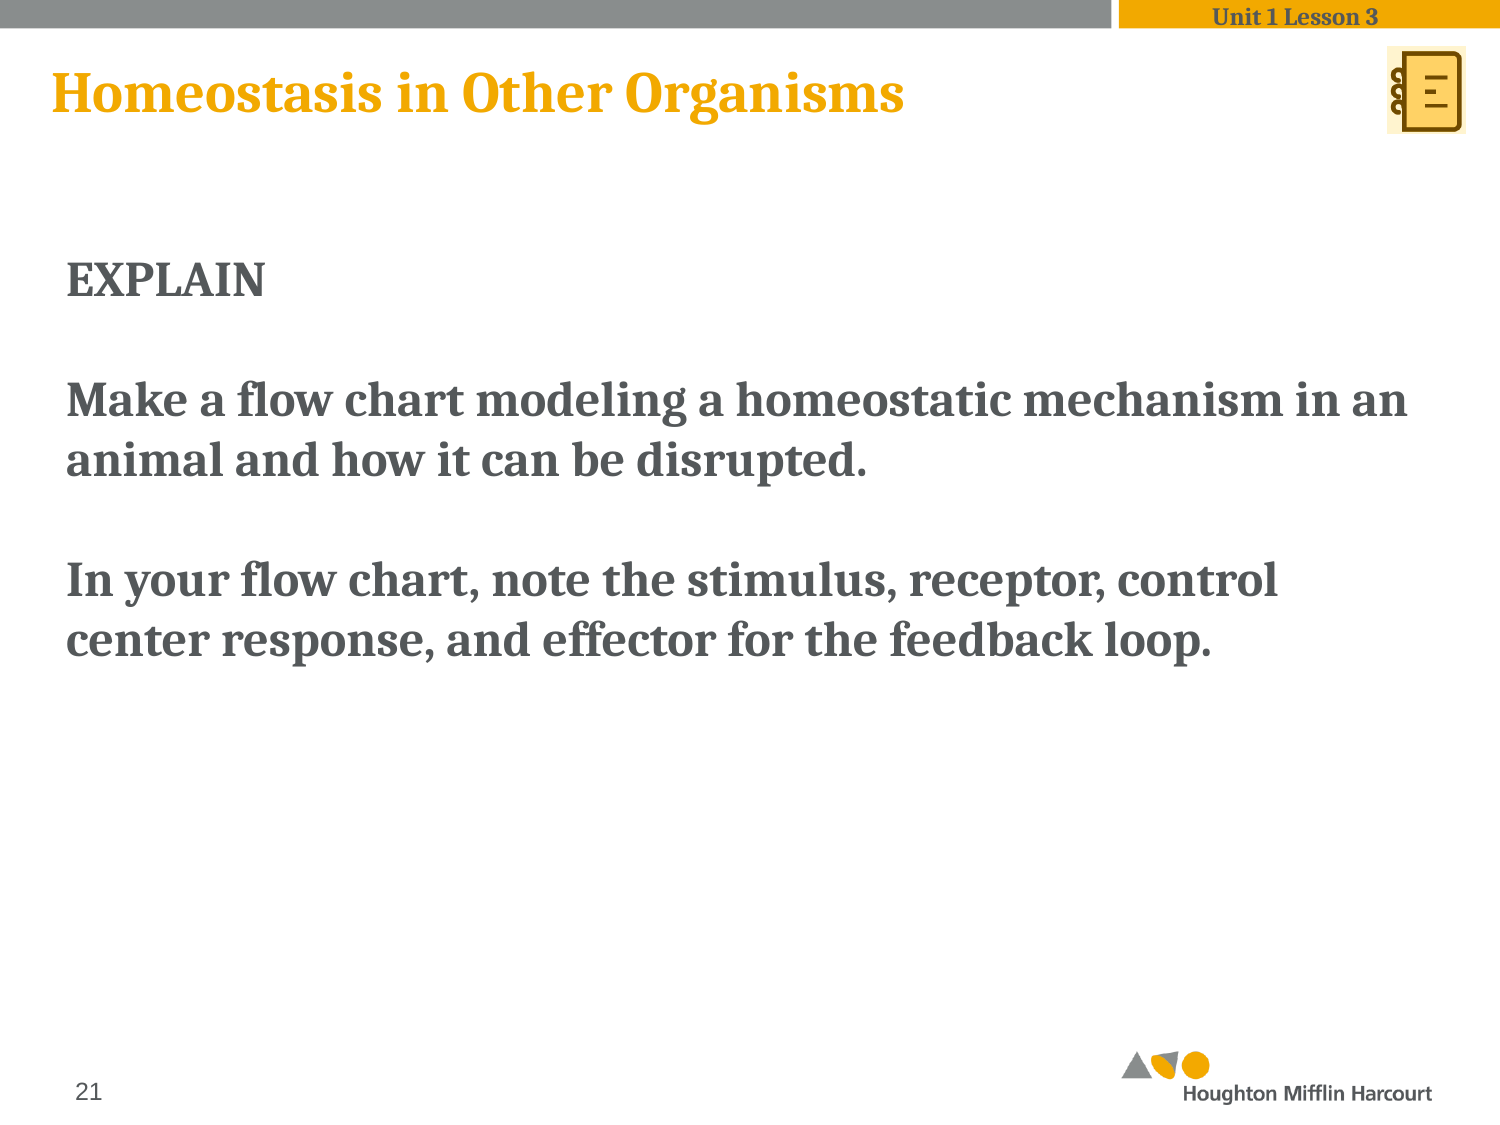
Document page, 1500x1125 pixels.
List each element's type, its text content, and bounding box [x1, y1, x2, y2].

text_box EXPLAIN Make a flow chart modeling a homeostatic mechanism in an animal and how it can be disrupted. In your flow chart, note the stimulus, receptor, control center response, and effector for the feedback loop. [51, 239, 1427, 679]
slide_number ‹#› [75, 1045, 187, 1106]
title Homeostasis in Other Organisms [51, 46, 1401, 150]
text_box Unit 1 Lesson 3 [1197, 0, 1404, 39]
picture [1387, 46, 1466, 134]
picture [1119, 1049, 1434, 1107]
